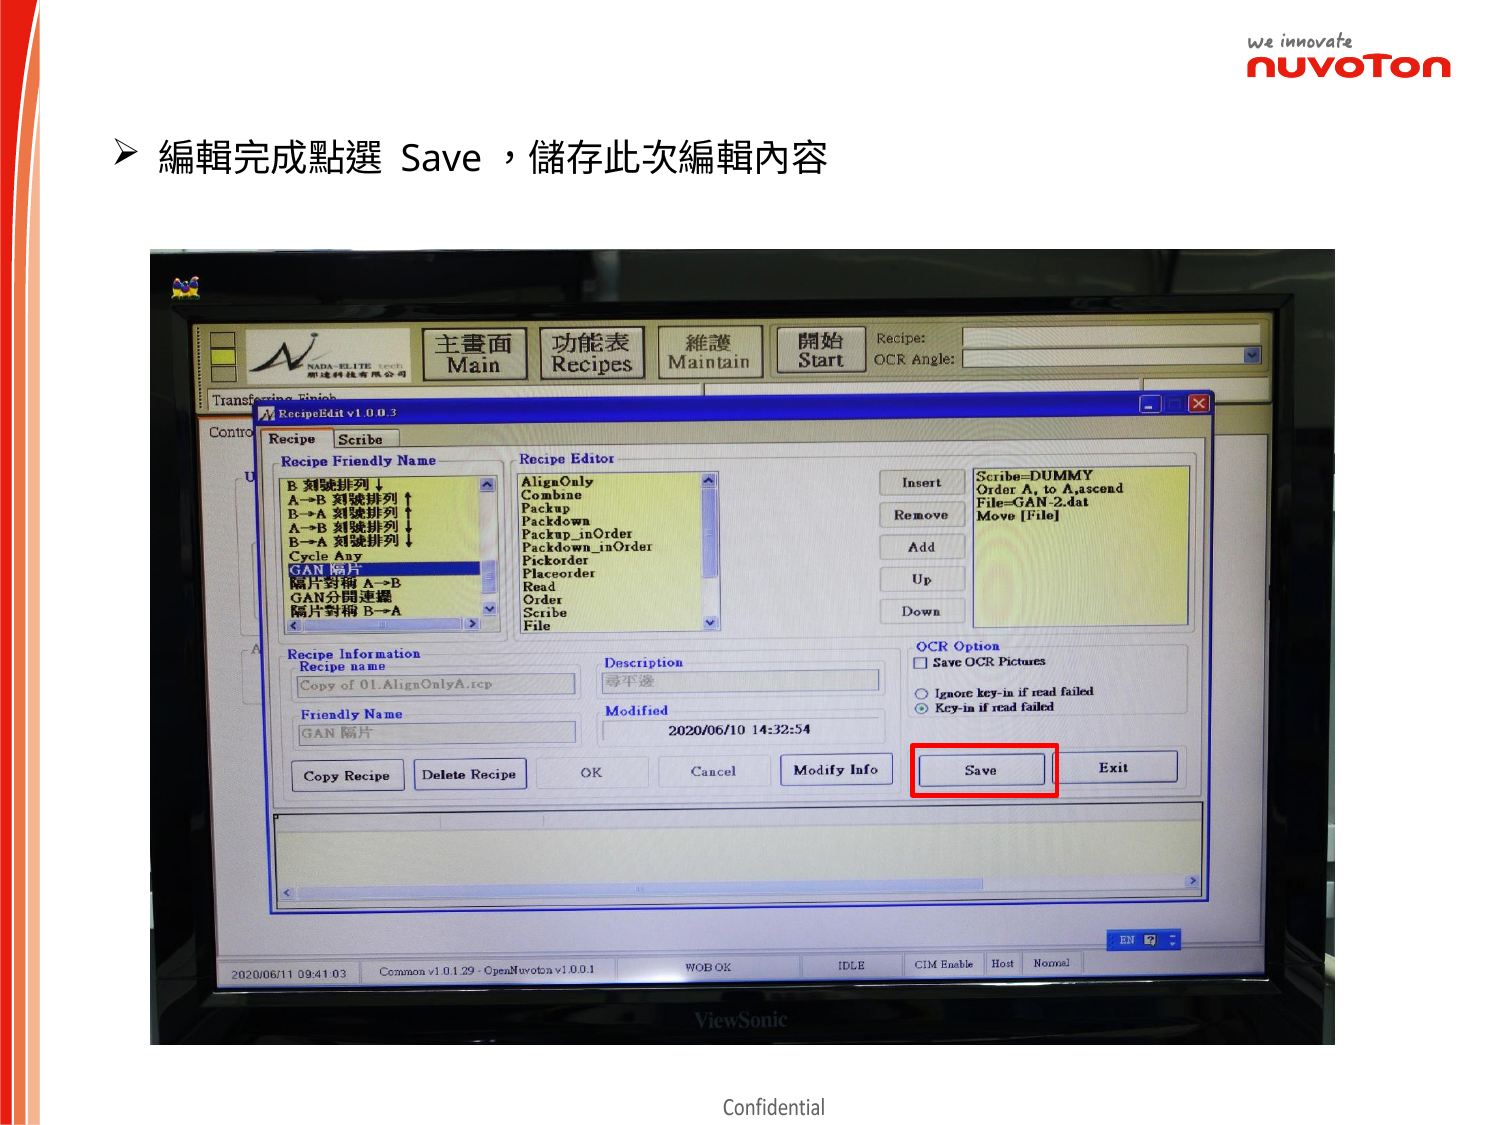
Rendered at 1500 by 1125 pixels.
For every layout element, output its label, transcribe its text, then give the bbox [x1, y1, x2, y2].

picture [0, 0, 1500, 1125]
text_box 編輯完成點選 Save，儲存此次編輯內容 [96, 126, 844, 187]
